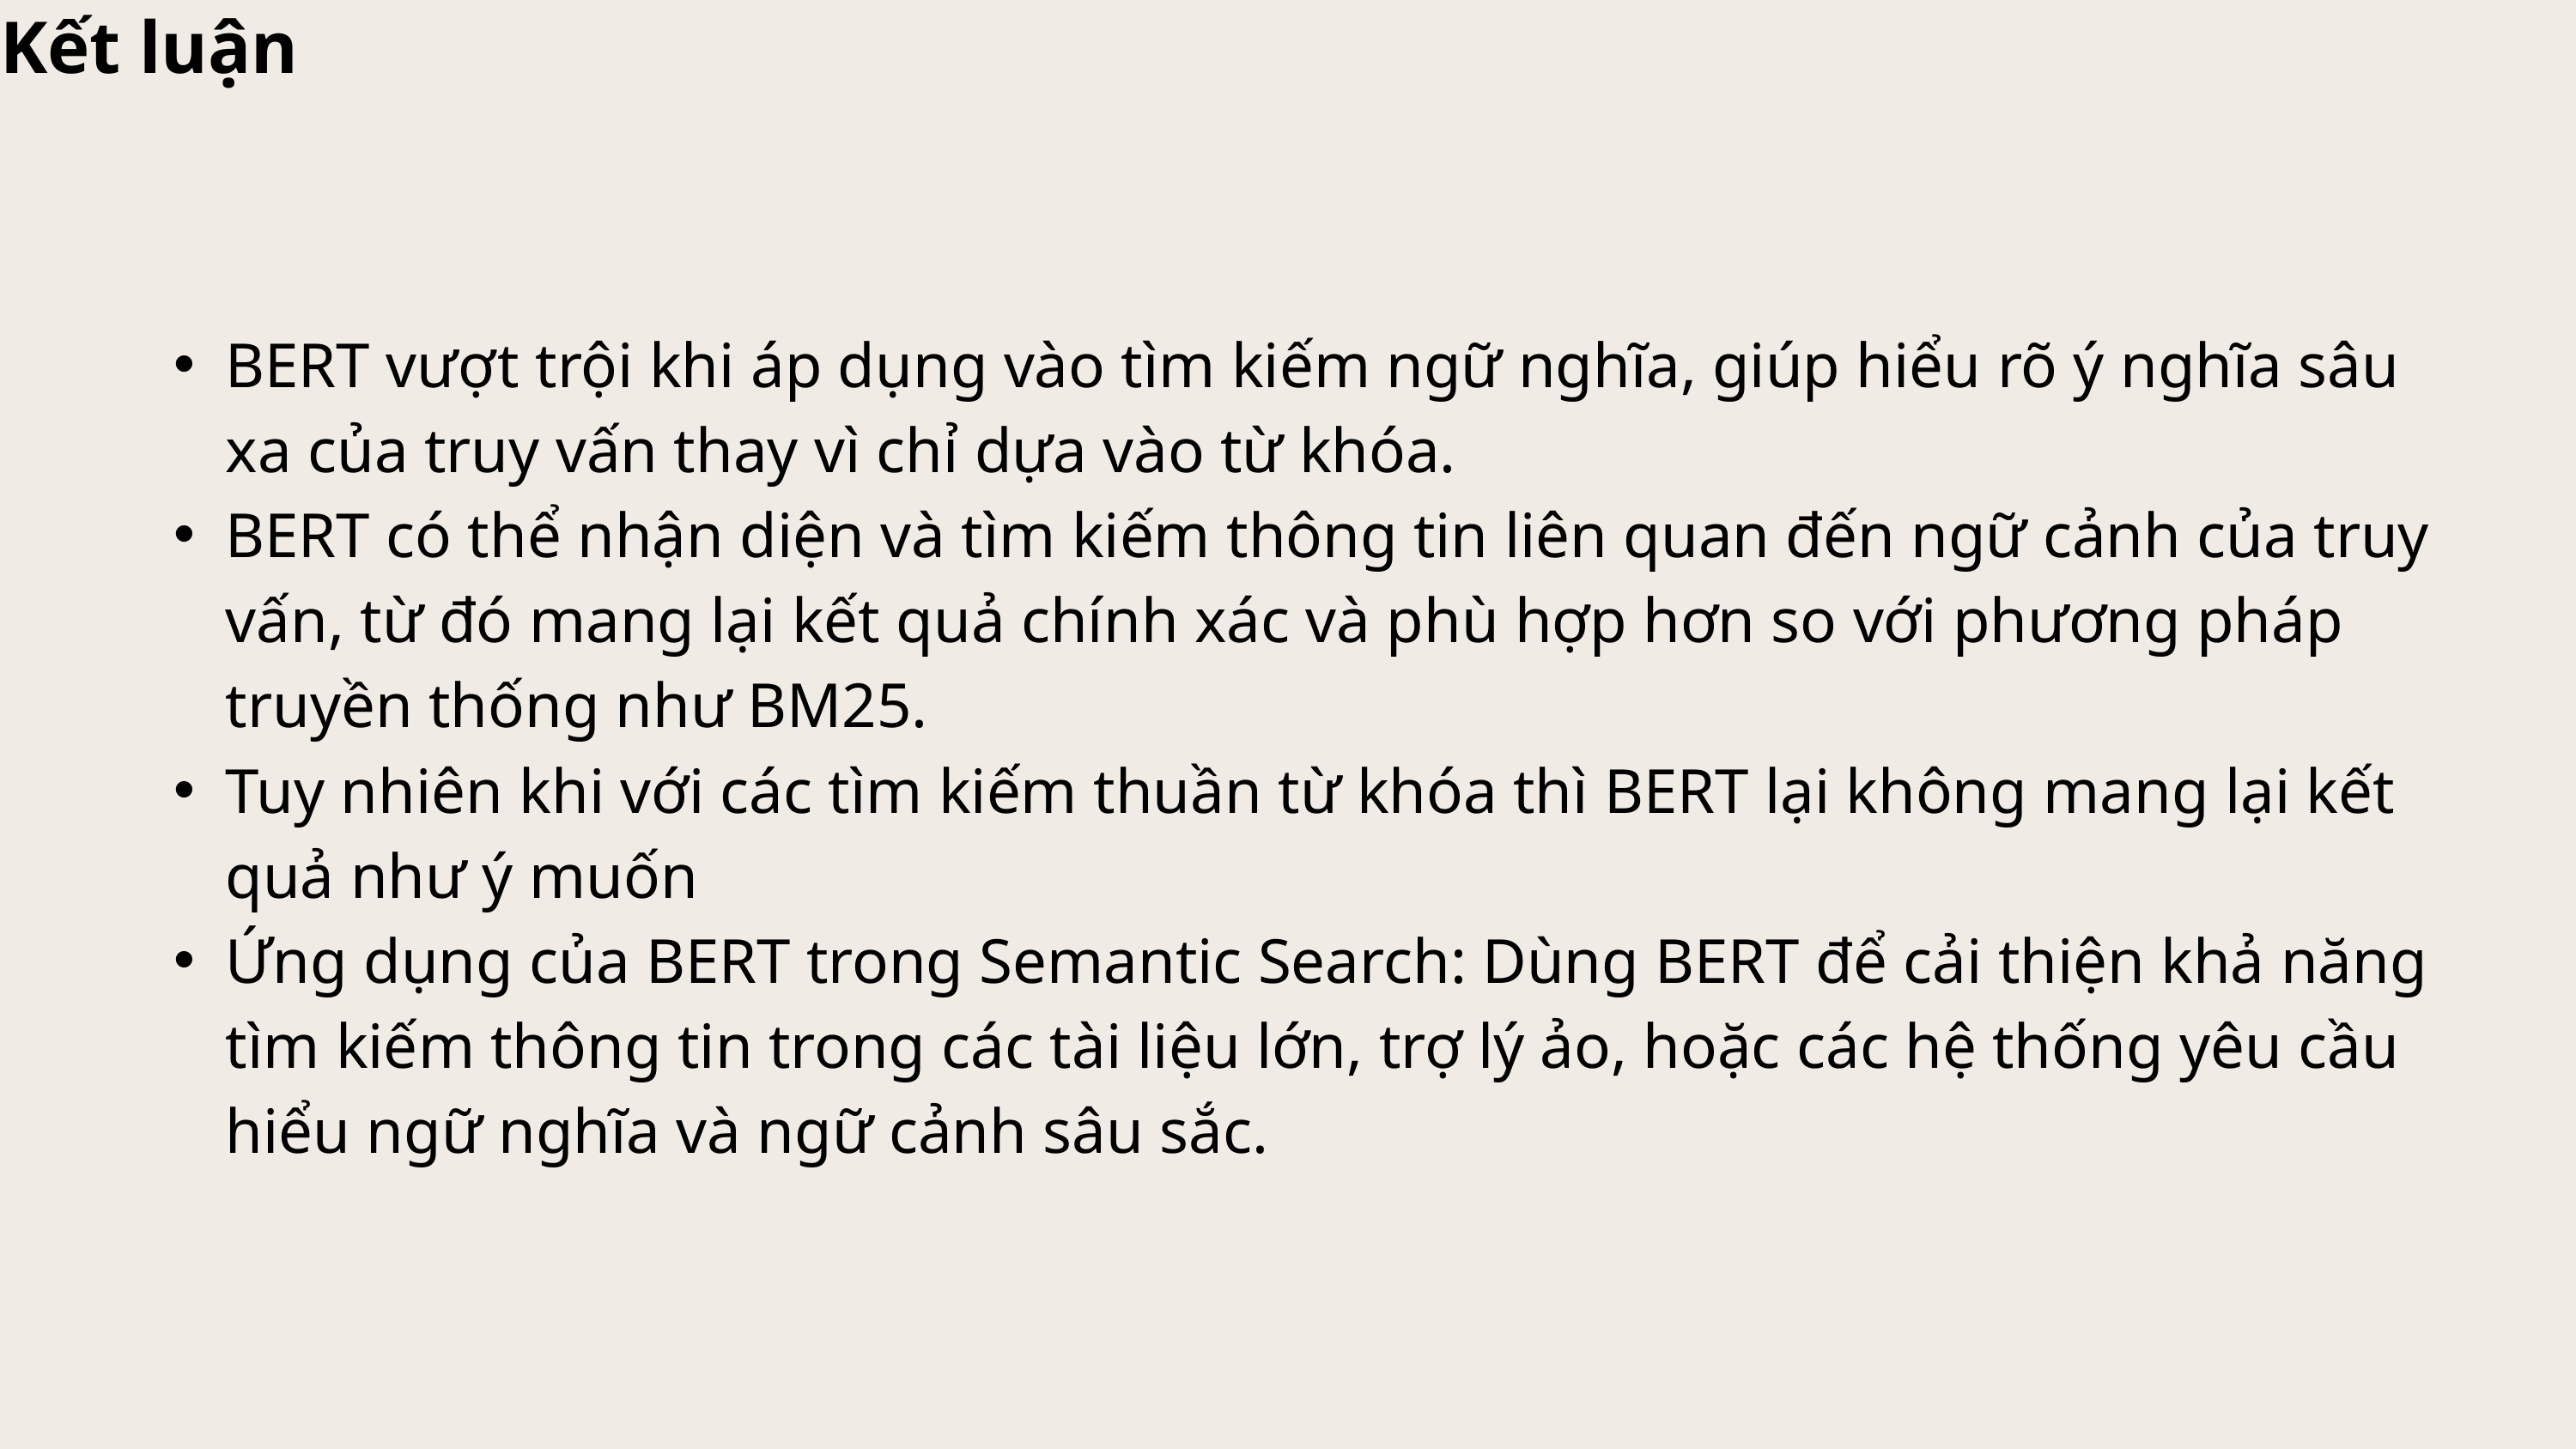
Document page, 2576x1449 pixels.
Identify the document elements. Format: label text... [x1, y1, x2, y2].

text_box Kết luận [0, 0, 1675, 88]
text_box BERT vượt trội khi áp dụng vào tìm kiếm ngữ nghĩa, giúp hiểu rõ ý nghĩa sâu xa của truy vấn thay vì chỉ dựa vào từ khóa. BERT có thể nhận diện và tìm kiếm thông tin liên quan đến ngữ cảnh của truy vấn, từ đó mang lại kết quả chính xác và phù hợp hơn so với phương pháp truyền thống như BM25. Tuy nhiên khi với các tìm kiếm thuần từ khóa thì BERT lại không mang lại kết quả như ý muốn Ứng dụng của BERT trong Semantic Search: Dùng BERT để cải thiện khả năng tìm kiếm thông tin trong các tài liệu lớn, trợ lý ảo, hoặc các hệ thống yêu cầu hiểu ngữ nghĩa và ngữ cảnh sâu sắc. [122, 314, 2432, 1251]
